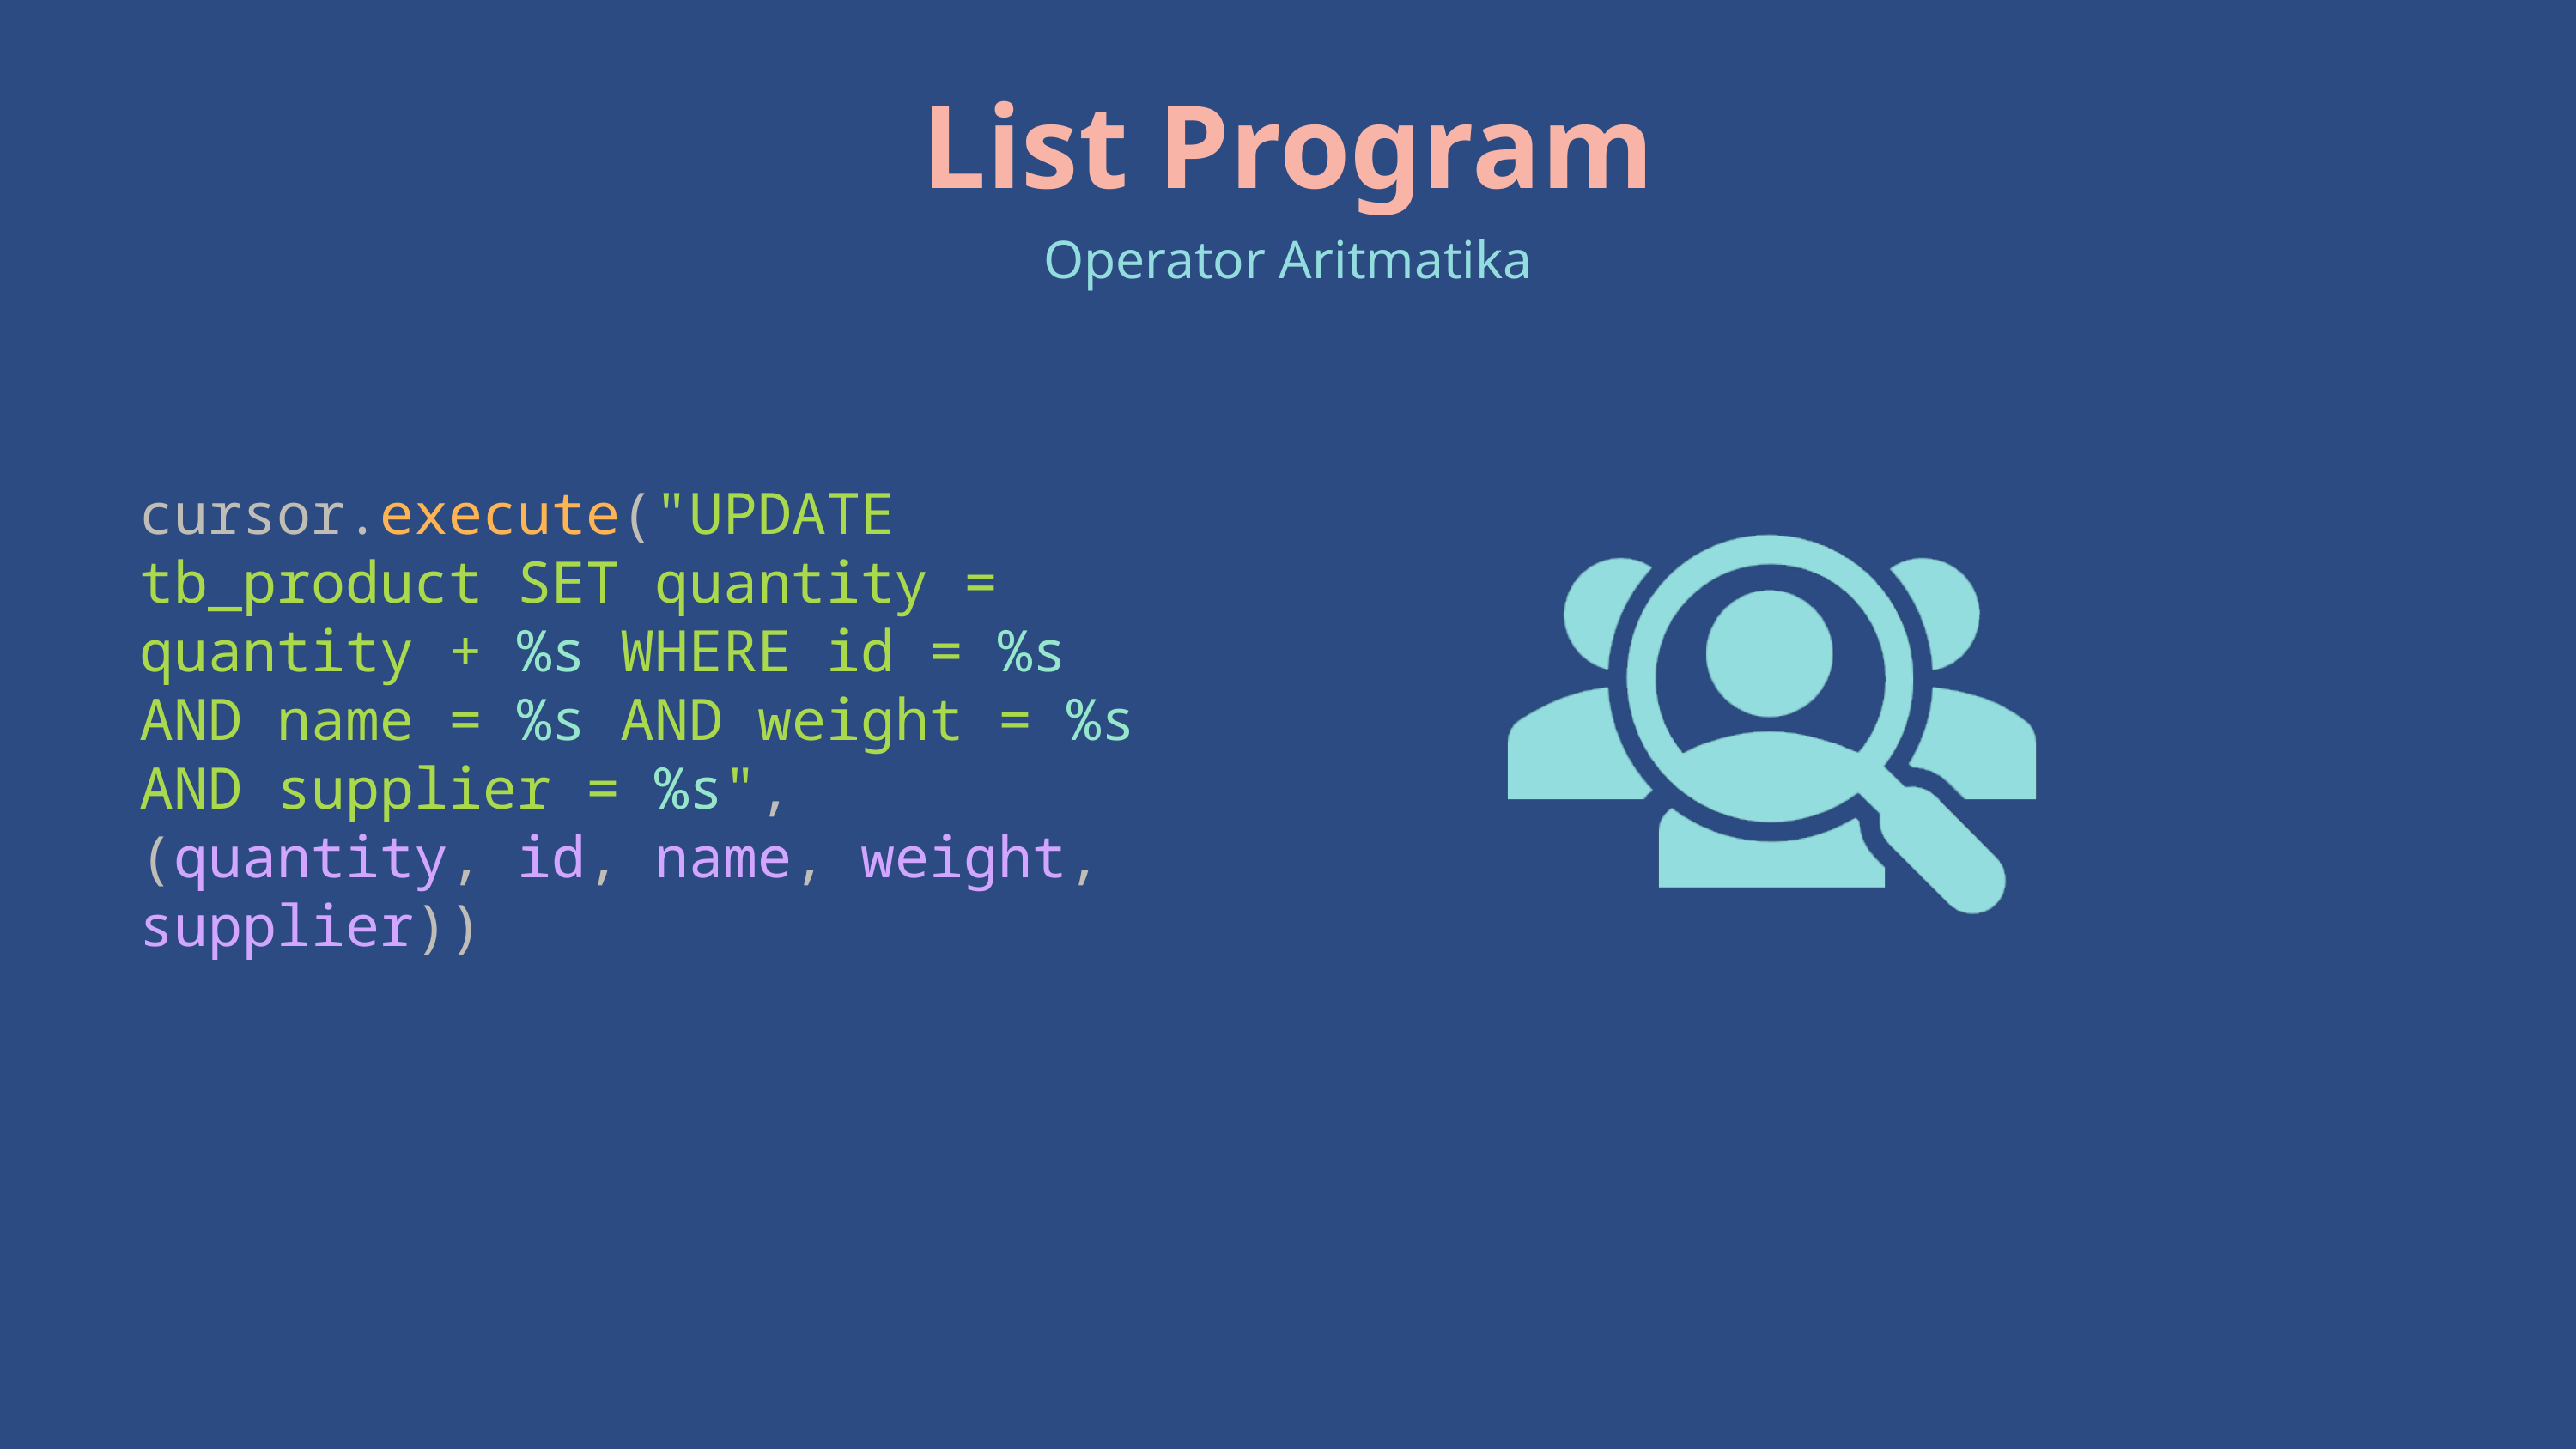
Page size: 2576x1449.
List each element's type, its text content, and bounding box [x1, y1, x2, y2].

picture [1470, 421, 2075, 1027]
text_box Operator Aritmatika [748, 216, 1828, 289]
text_box List Program [748, 91, 1828, 212]
text_box cursor.execute("UPDATE tb_product SET quantity = quantity + %s WHERE id = %s AND name = %s AND weight = %s AND supplier = %s", (quantity, id, name, weight, supplier)) [139, 477, 1159, 958]
